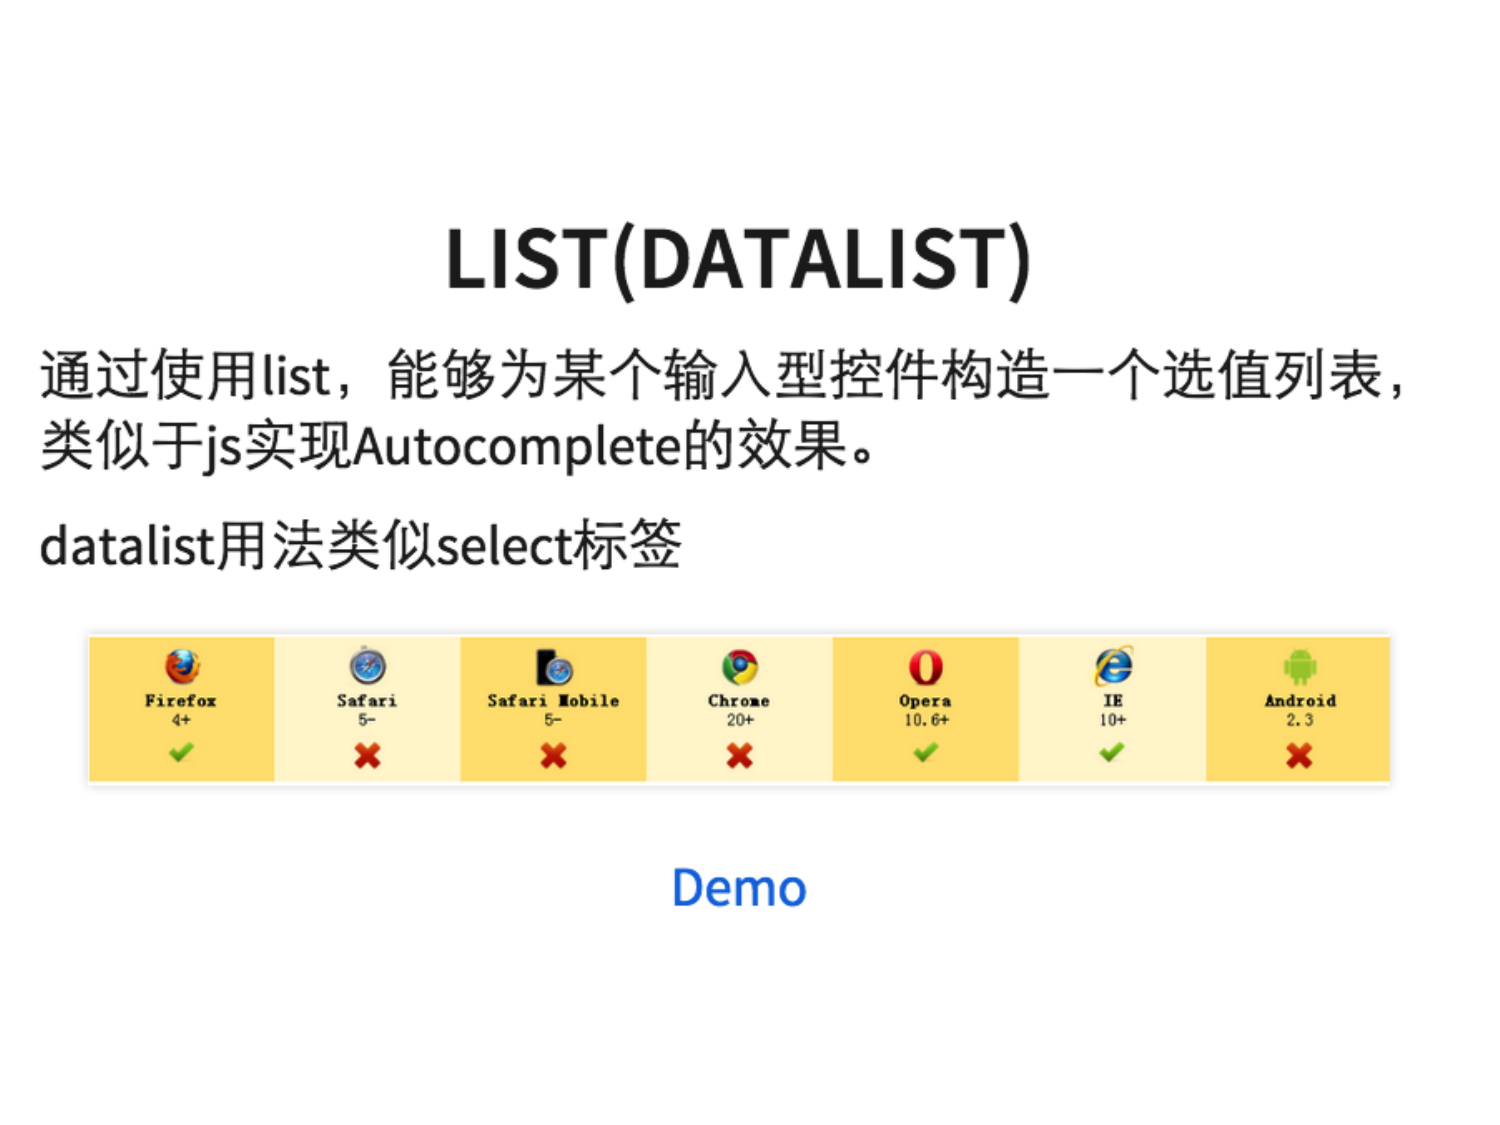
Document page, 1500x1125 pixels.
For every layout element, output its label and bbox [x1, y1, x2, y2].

picture [0, 145, 1500, 976]
